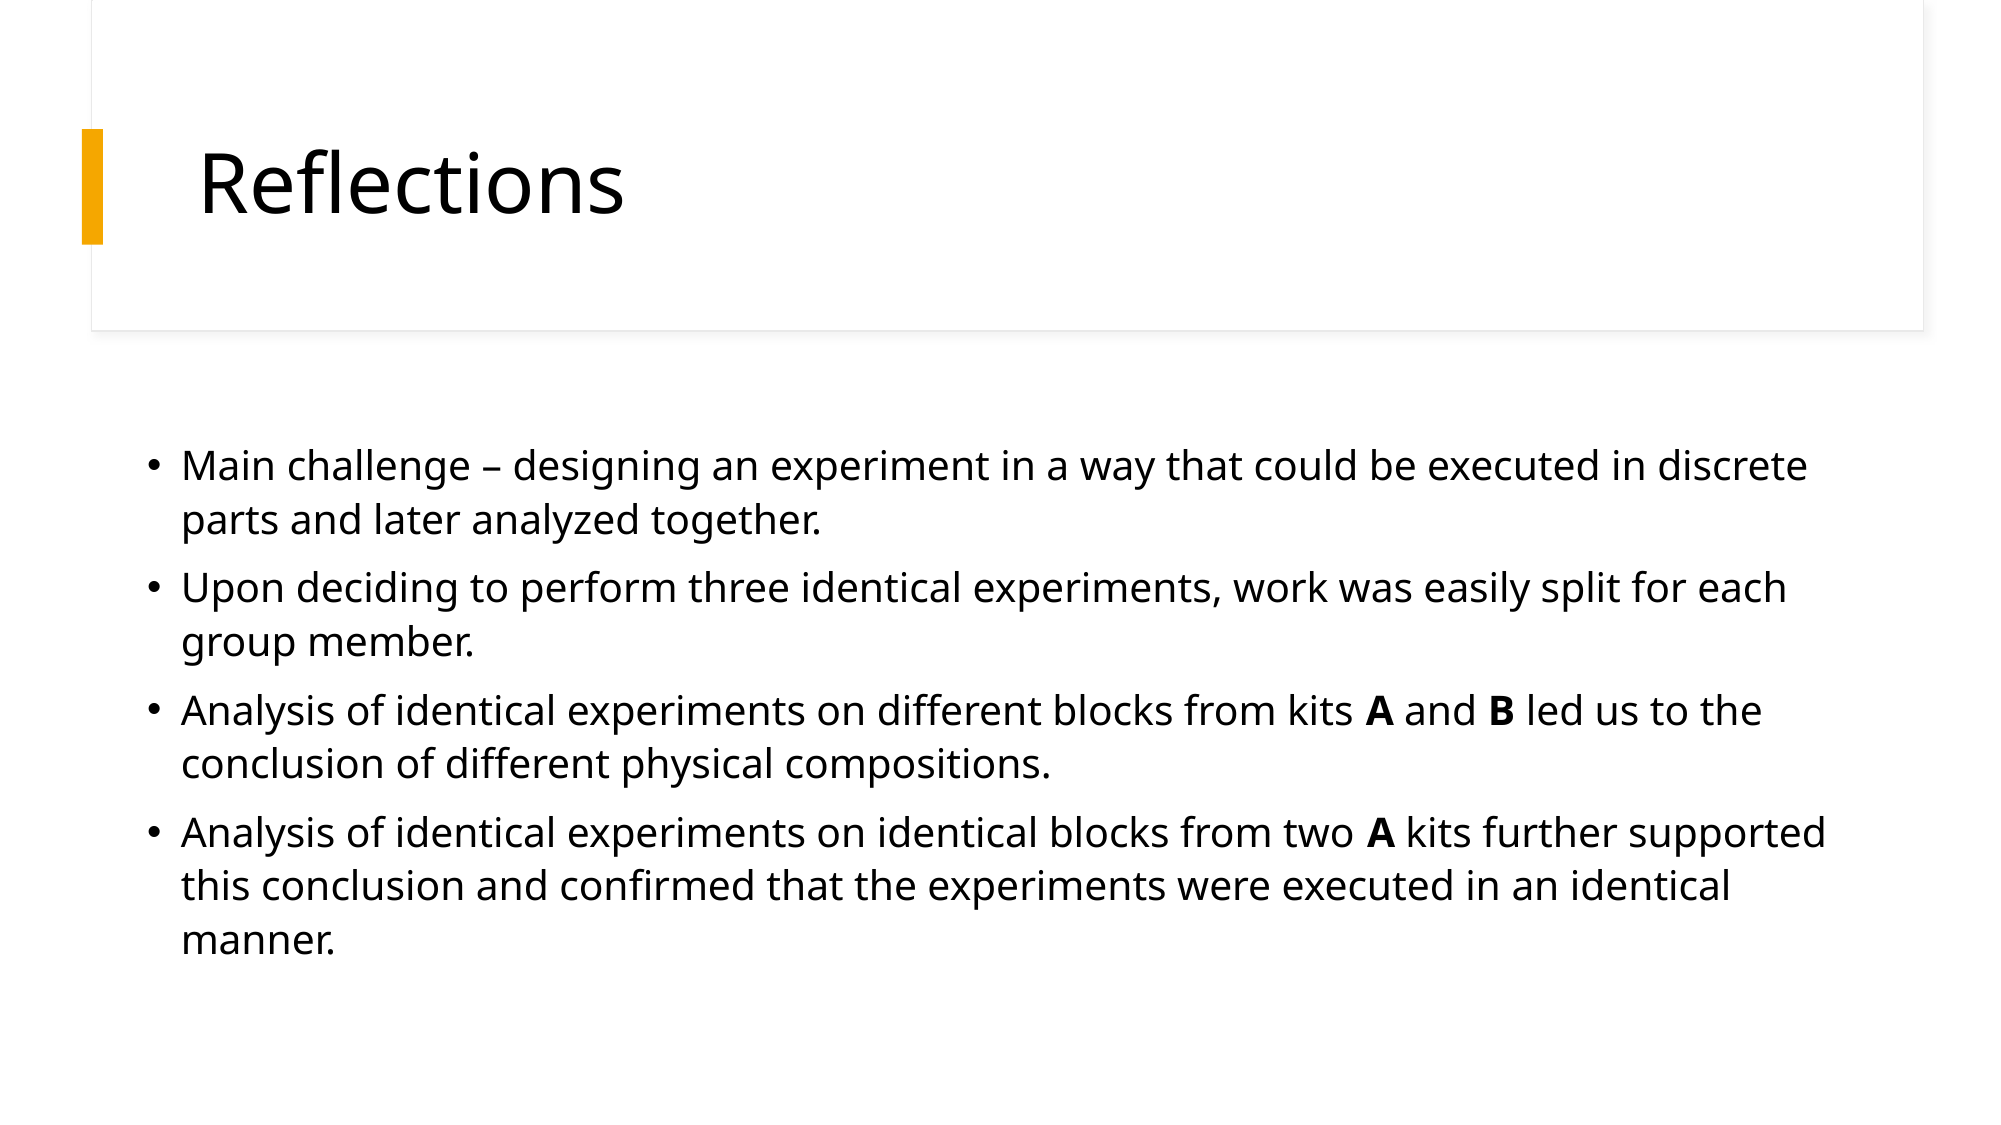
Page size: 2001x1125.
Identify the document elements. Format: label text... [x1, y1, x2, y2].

title Reflections [183, 90, 1851, 284]
list Main challenge – designing an experiment in a way that could be executed in discrete parts and later analyzed together. Upon deciding to perform three identical experiments, work was easily split for each group member. Analysis of identical experiments on different blocks from kits A and B led us to the conclusion of different physical compositions. Analysis of identical experiments on identical blocks from two A kits further supported this conclusion and confirmed that the experiments were executed in an identical manner. [131, 427, 1902, 977]
